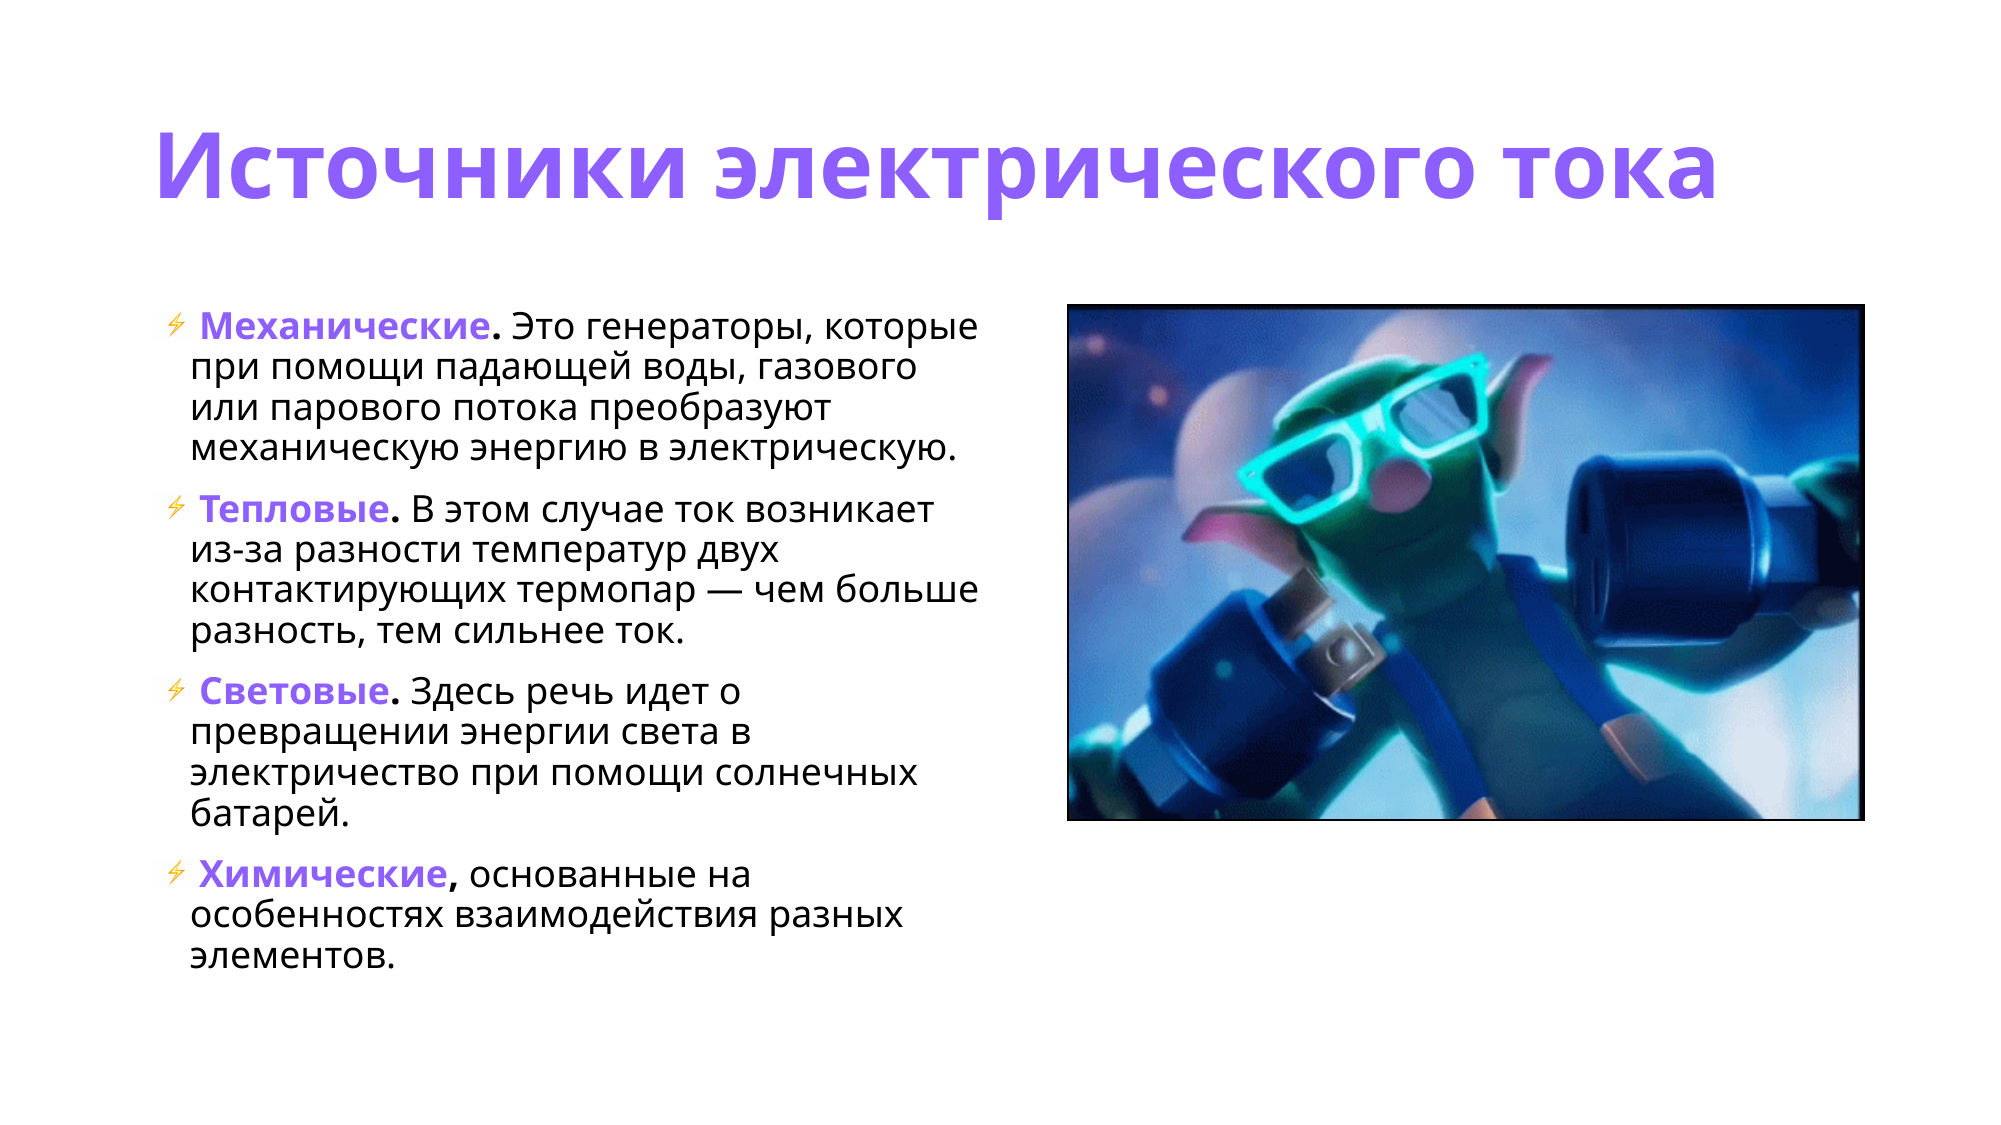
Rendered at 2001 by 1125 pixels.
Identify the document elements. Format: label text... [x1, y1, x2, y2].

picture [152, 859, 179, 887]
picture [1068, 305, 1863, 820]
picture [152, 311, 179, 339]
picture [152, 677, 179, 704]
picture [152, 494, 179, 521]
list Механические. Это генераторы, которые при помощи падающей воды, газового или парового потока преобразуют механическую энергию в электрическую. Тепловые. В этом случае ток возникает из-за разности температур двух контактирующих термопар — чем больше разность, тем сильнее ток. Световые. Здесь речь идет о превращении энергии света в электричество при помощи солнечных батарей. Химические, основанные на особенностях взаимодействия разных элементов. [137, 299, 1000, 1014]
title Источники электрического тока [137, 59, 1863, 278]
